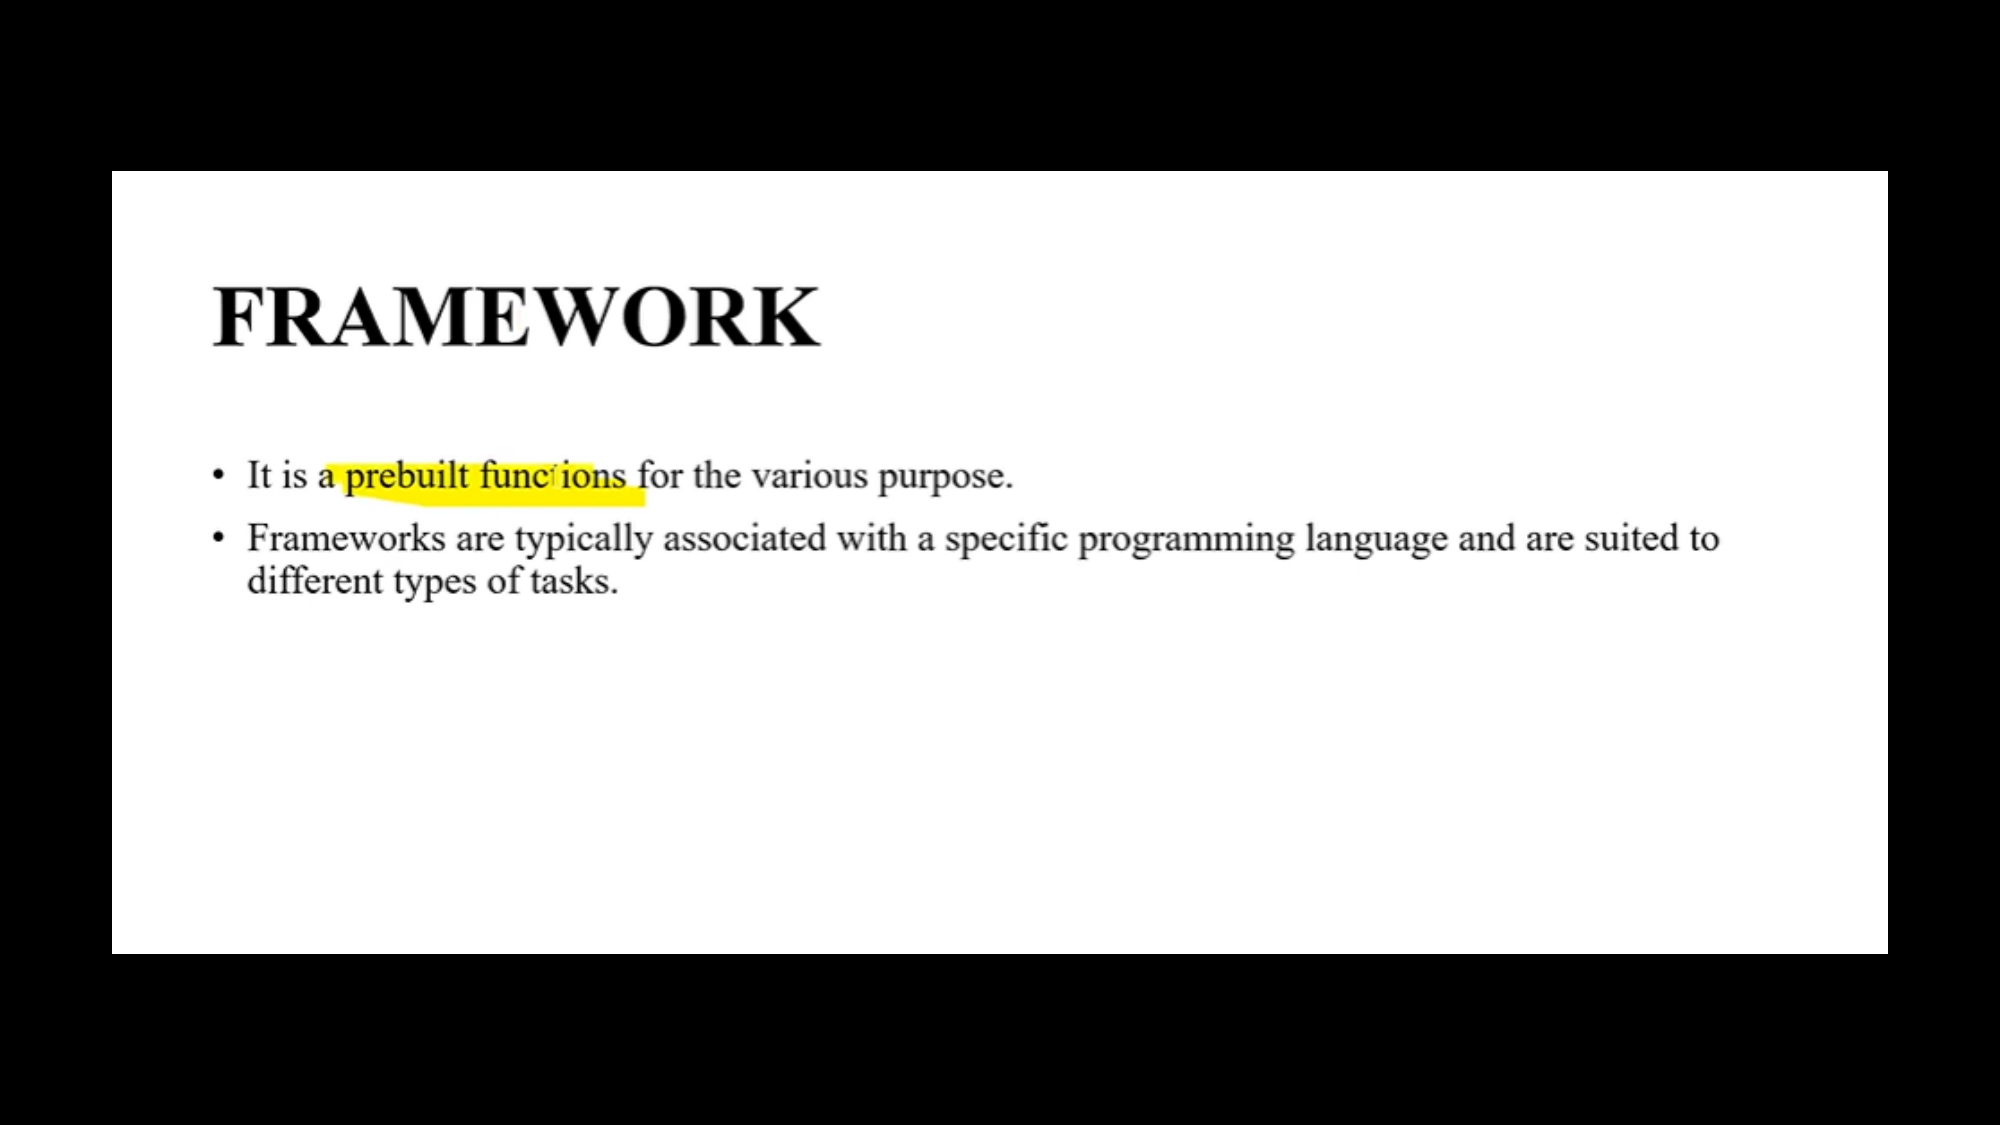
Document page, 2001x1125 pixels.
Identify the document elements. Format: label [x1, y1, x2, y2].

picture [112, 170, 1888, 954]
